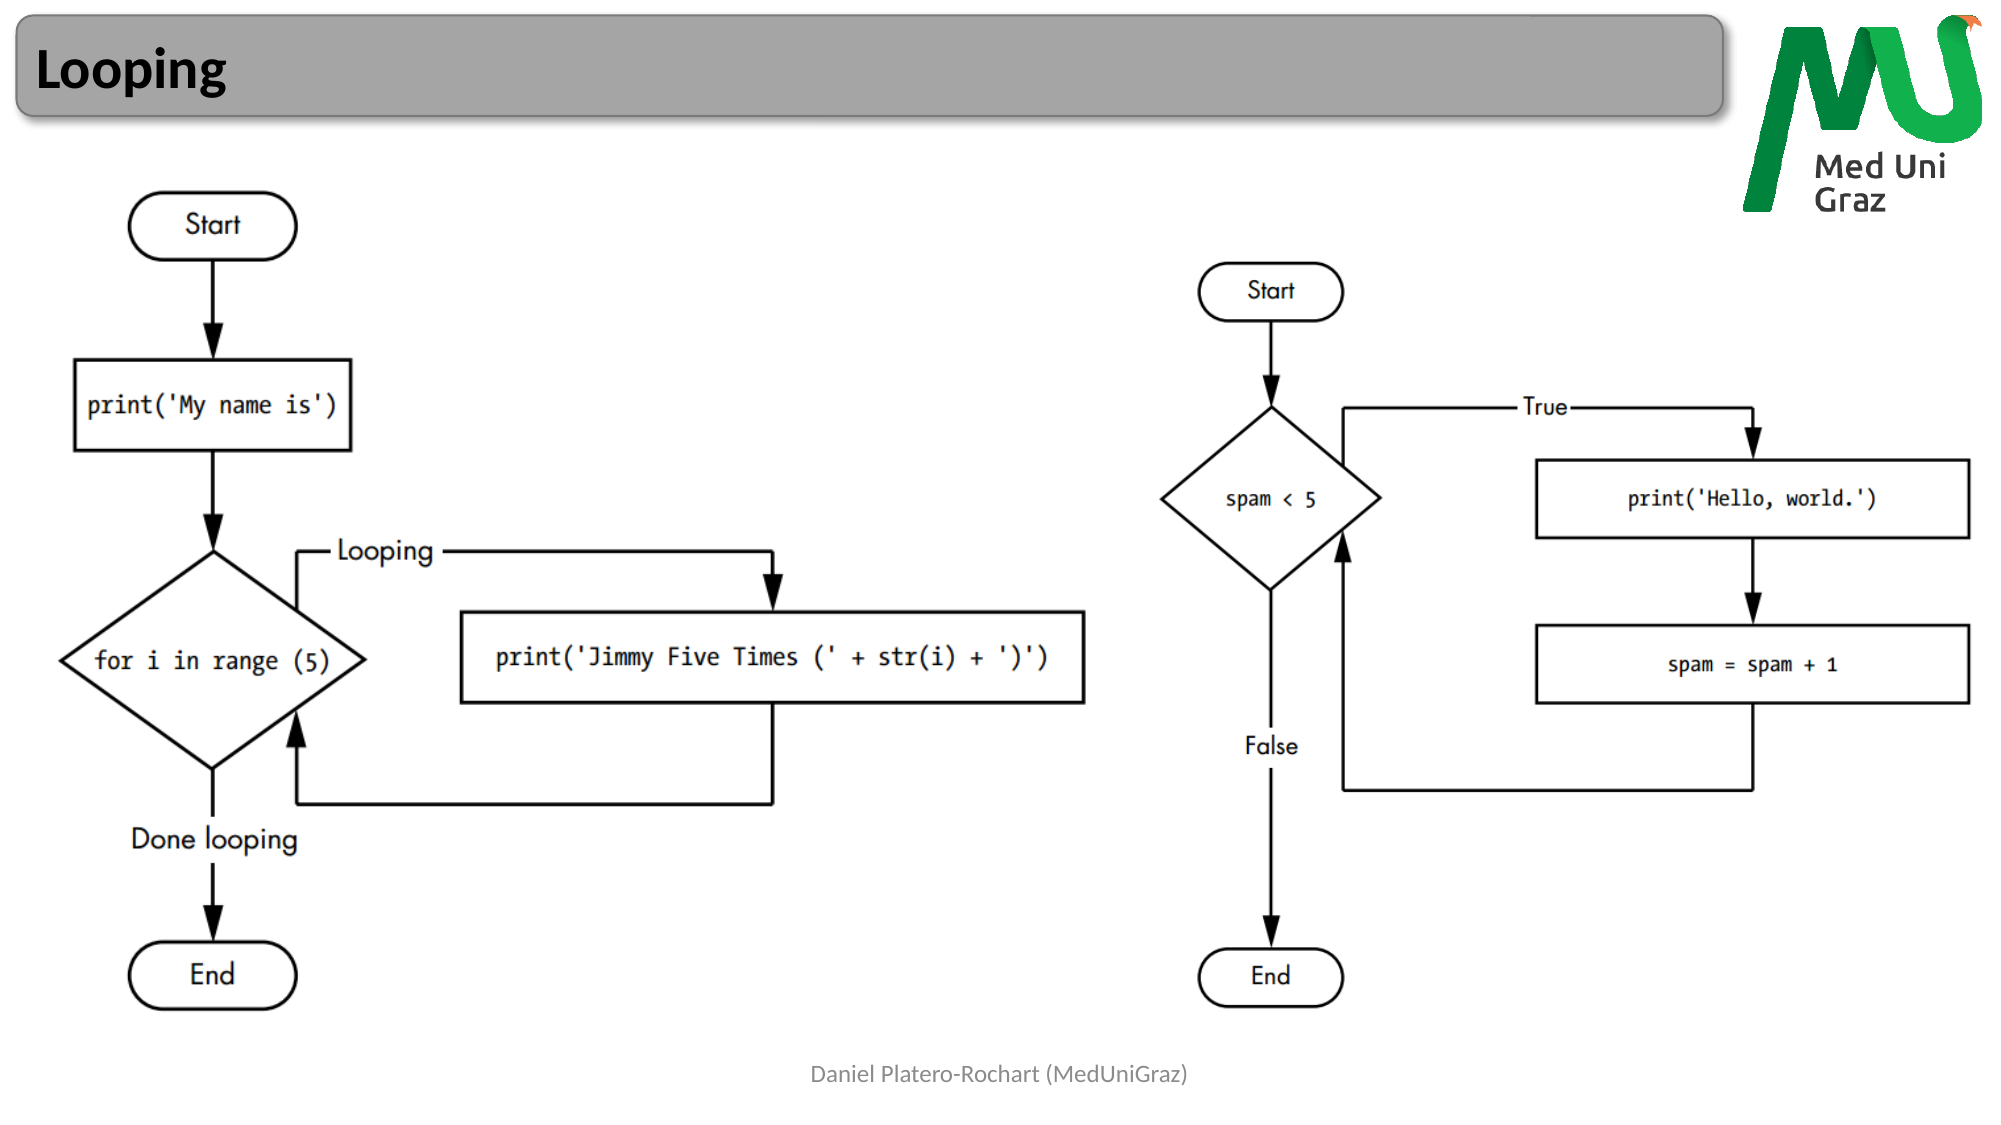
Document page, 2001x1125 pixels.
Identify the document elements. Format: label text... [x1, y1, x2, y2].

footer Daniel Platero-Rochart (MedUniGraz) [662, 1042, 1338, 1103]
text_box Looping [15, 14, 1724, 117]
picture [16, 176, 1095, 1028]
picture [1118, 233, 2000, 1028]
picture [1742, 15, 1982, 217]
